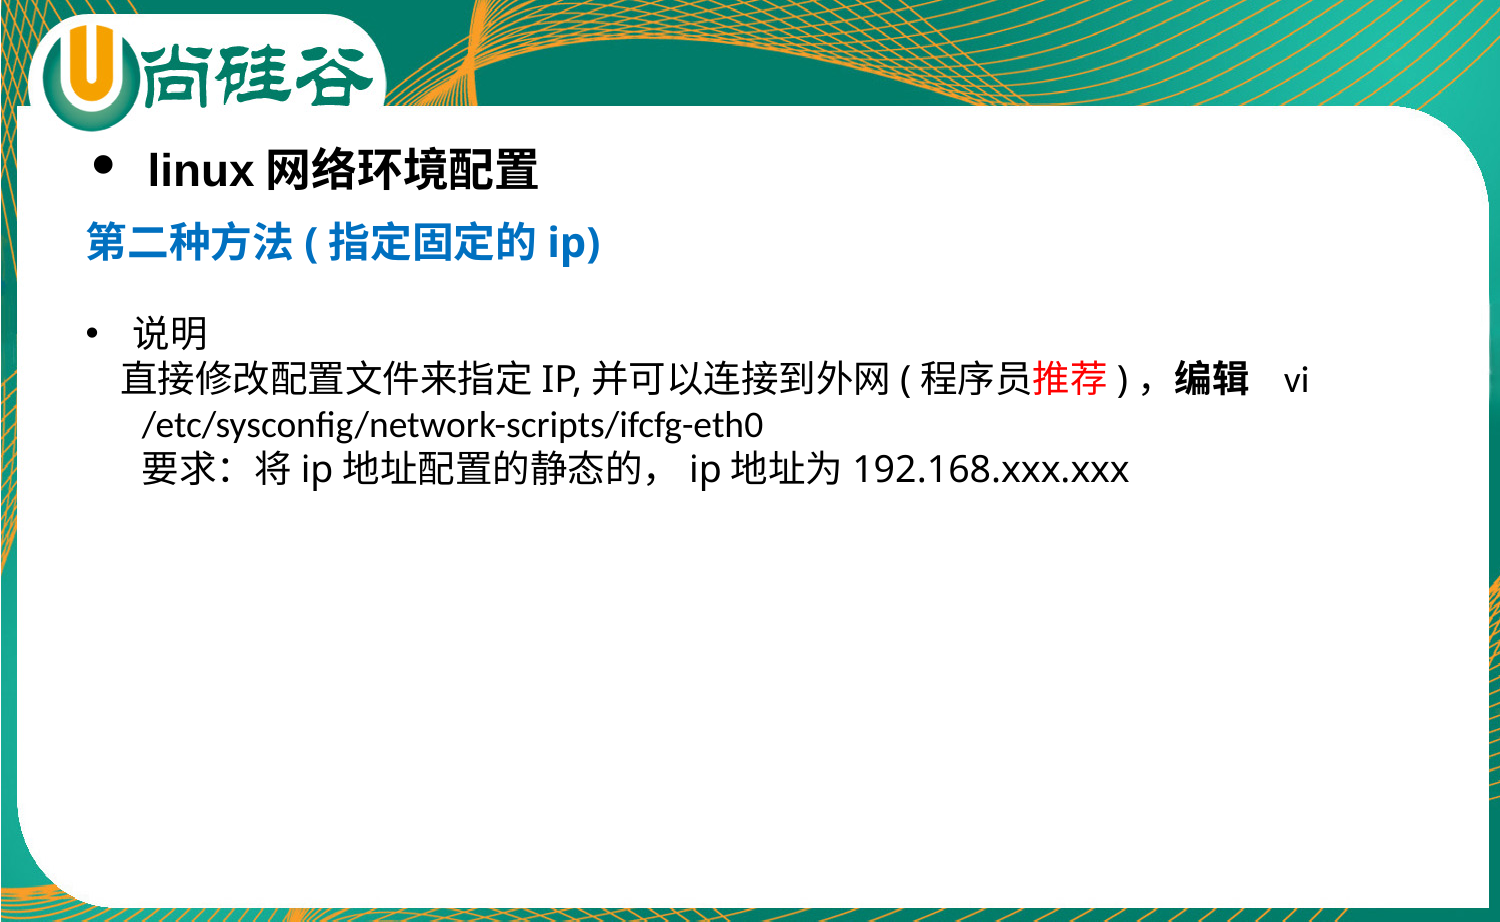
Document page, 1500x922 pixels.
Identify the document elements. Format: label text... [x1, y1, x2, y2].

text_box 第二种方法(指定固定的ip) 说明 直接修改配置文件来指定IP,并可以连接到外网(程序员推荐)，编辑 vi /etc/sysconfig/network-scripts/ifcfg-eth0 要求：将ip地址配置的静态的，ip地址为192.168.xxx.xxx [70, 207, 1424, 813]
picture [0, 0, 1500, 922]
text_box linux网络环境配置 [76, 139, 1270, 204]
